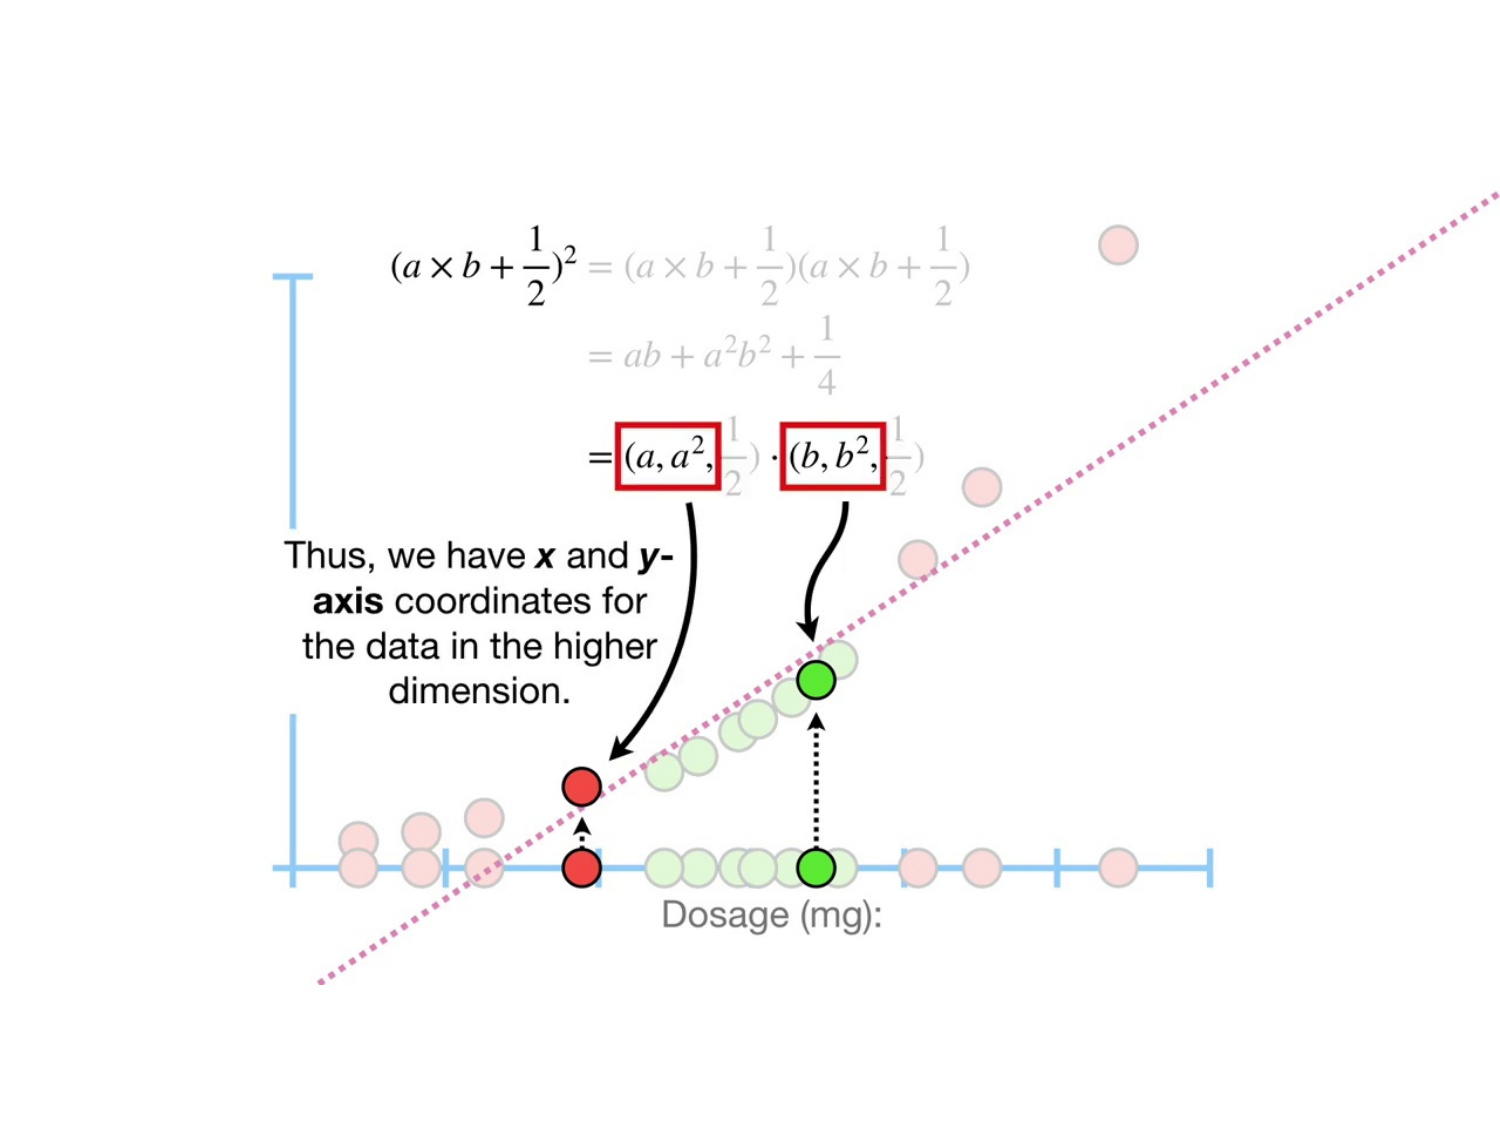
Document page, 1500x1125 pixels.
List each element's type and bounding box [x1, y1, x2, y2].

picture [0, 140, 1500, 985]
